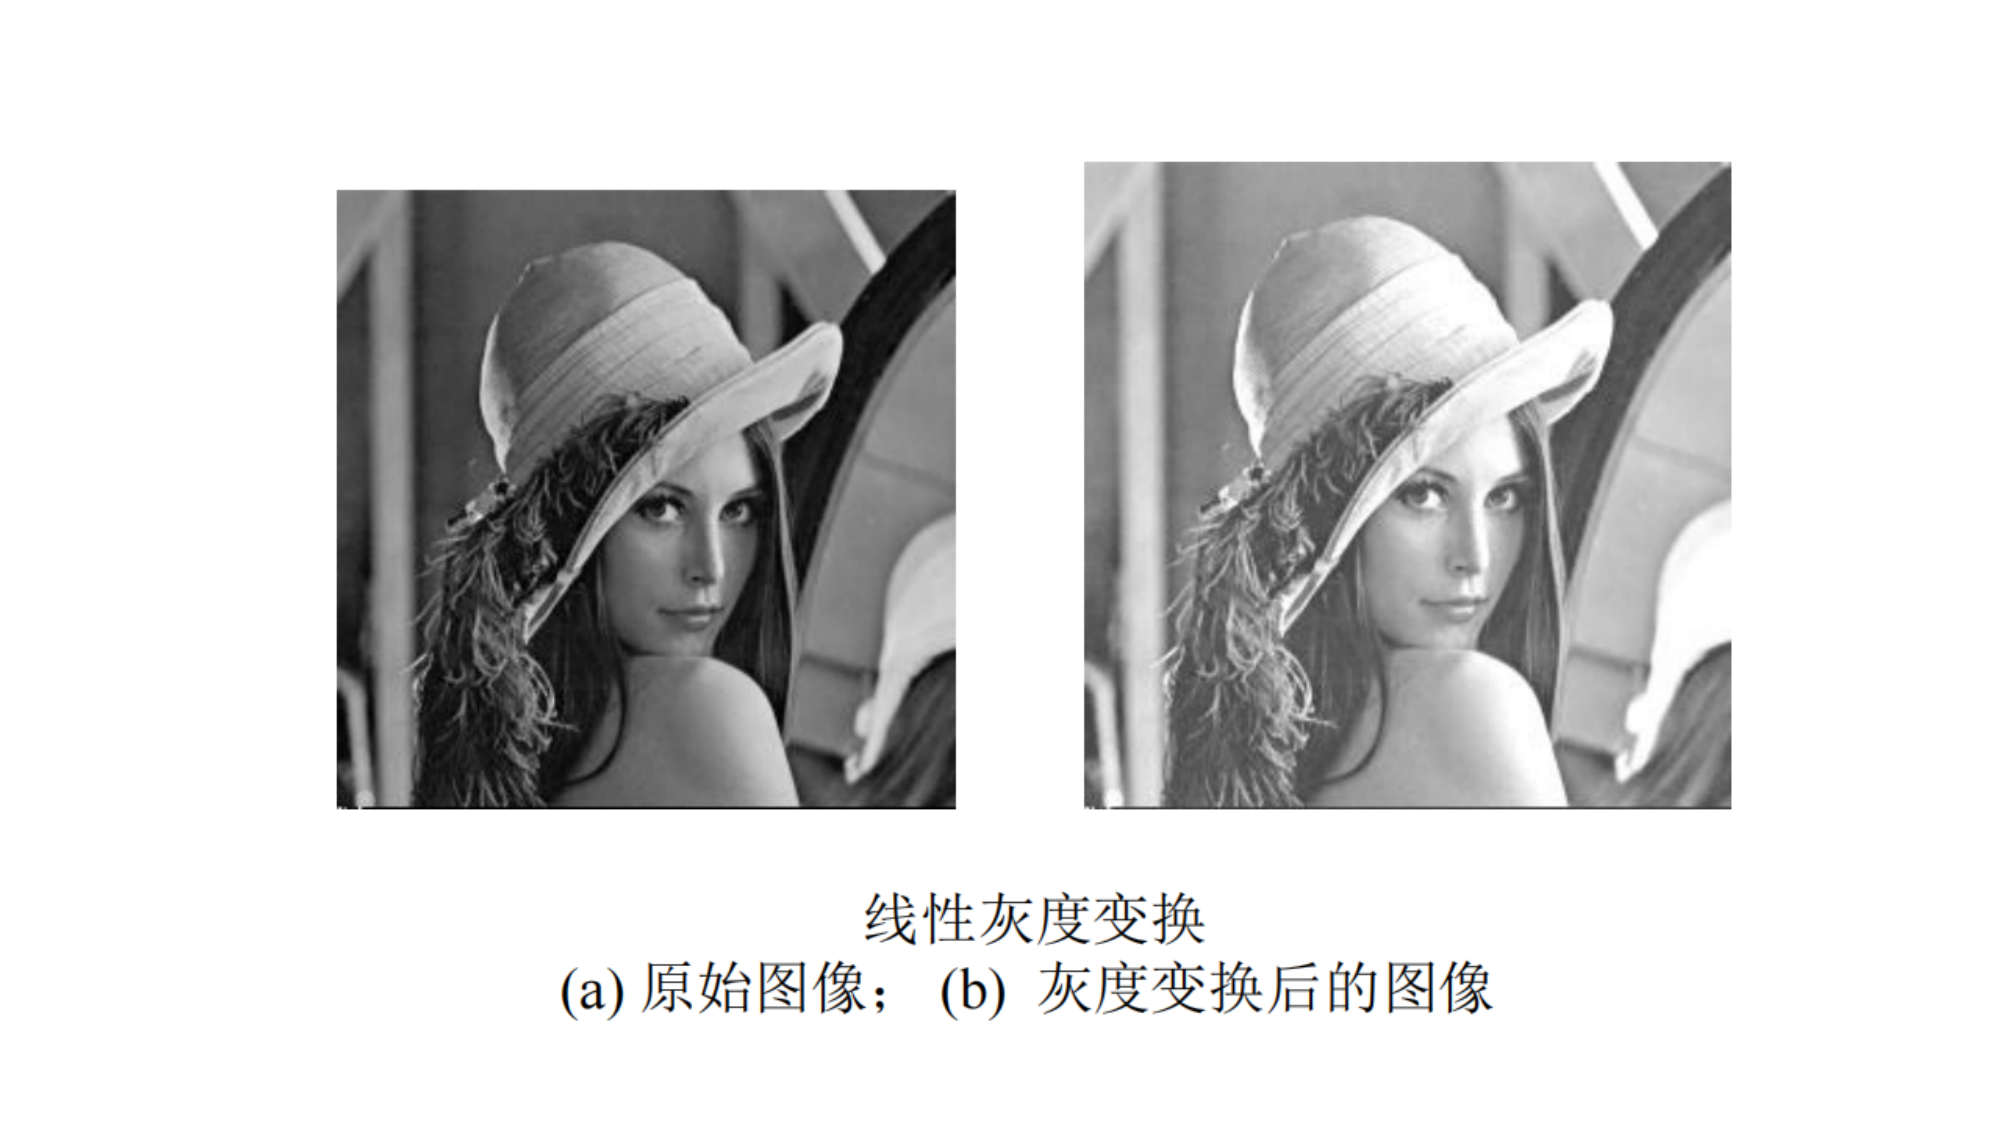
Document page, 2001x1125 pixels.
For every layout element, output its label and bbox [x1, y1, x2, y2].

picture [211, 86, 1788, 1039]
